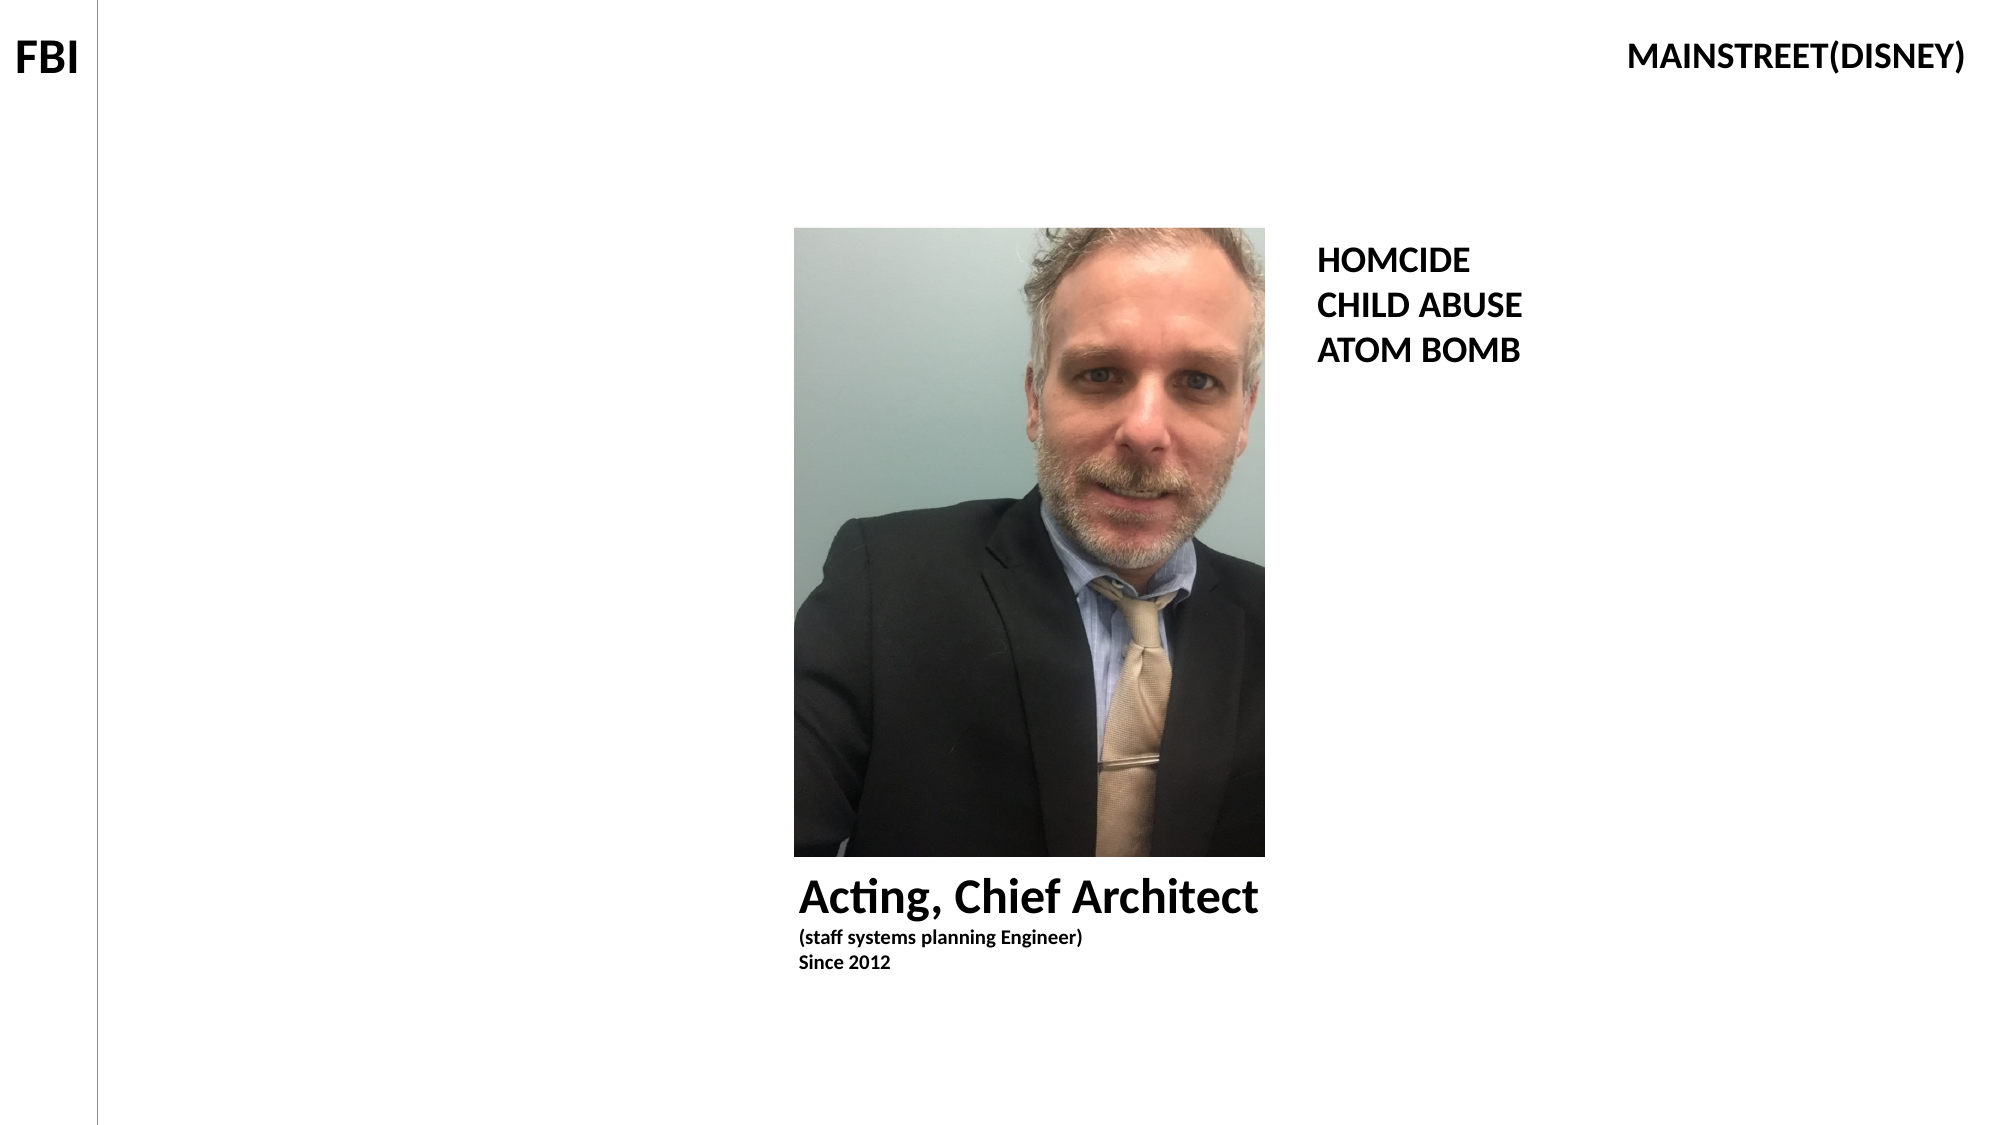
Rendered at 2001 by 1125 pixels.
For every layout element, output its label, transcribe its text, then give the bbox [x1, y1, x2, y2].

text_box MAINSTREET(DISNEY) [1612, 24, 1982, 84]
text_box HOMCIDE CHILD ABUSE ATOM BOMB [1302, 227, 1891, 378]
text_box FBI [0, 16, 95, 92]
picture [714, 228, 1344, 856]
text_box Acting, Chief Architect (staff systems planning Engineer) Since 2012 [783, 856, 1275, 981]
